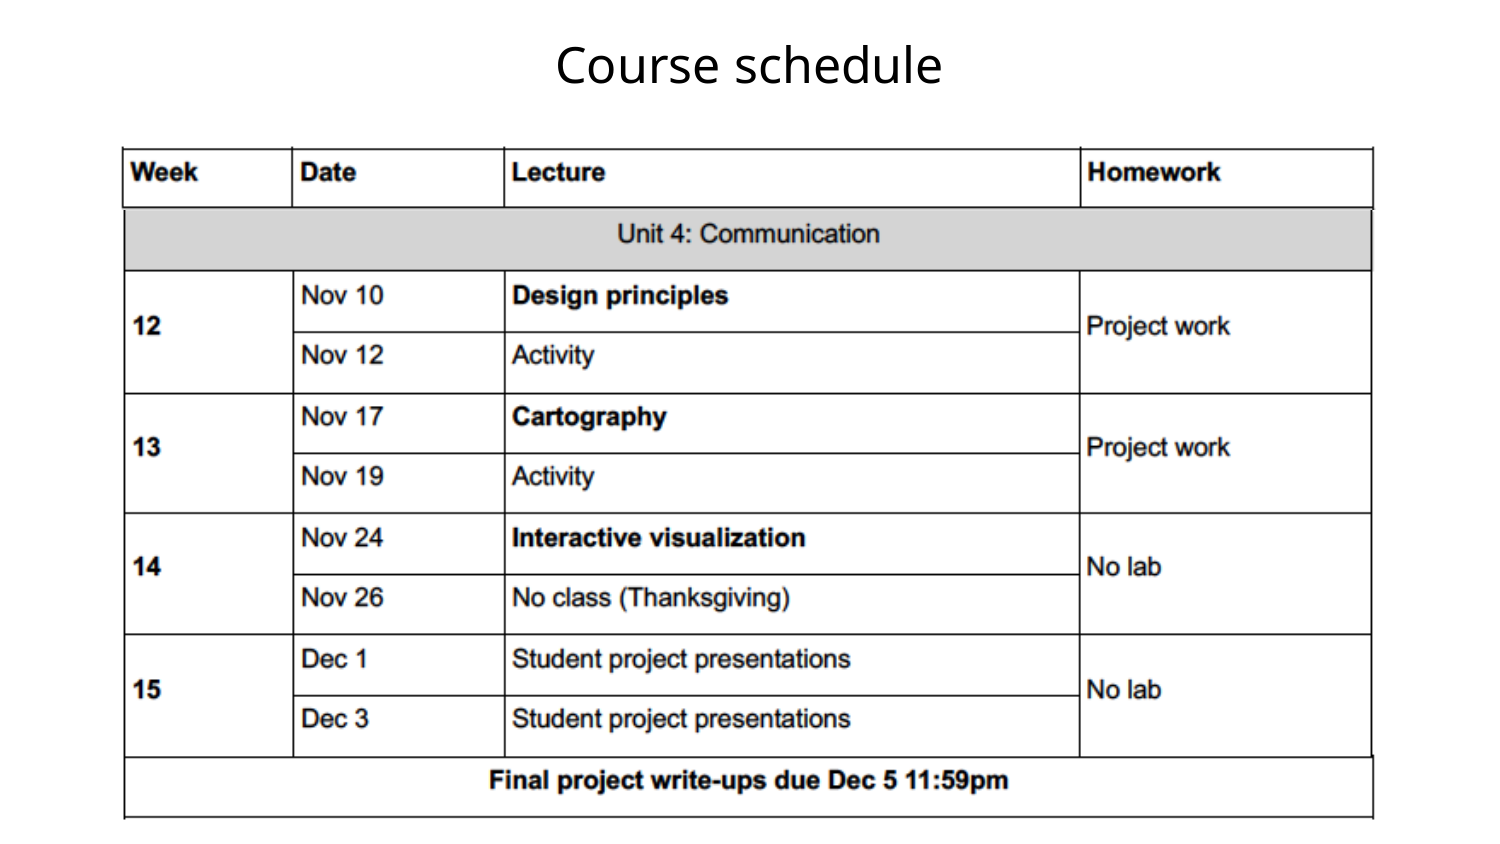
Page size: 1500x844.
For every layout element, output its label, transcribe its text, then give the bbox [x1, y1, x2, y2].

picture [112, 135, 1388, 825]
text_box Course schedule [153, 3, 1347, 109]
